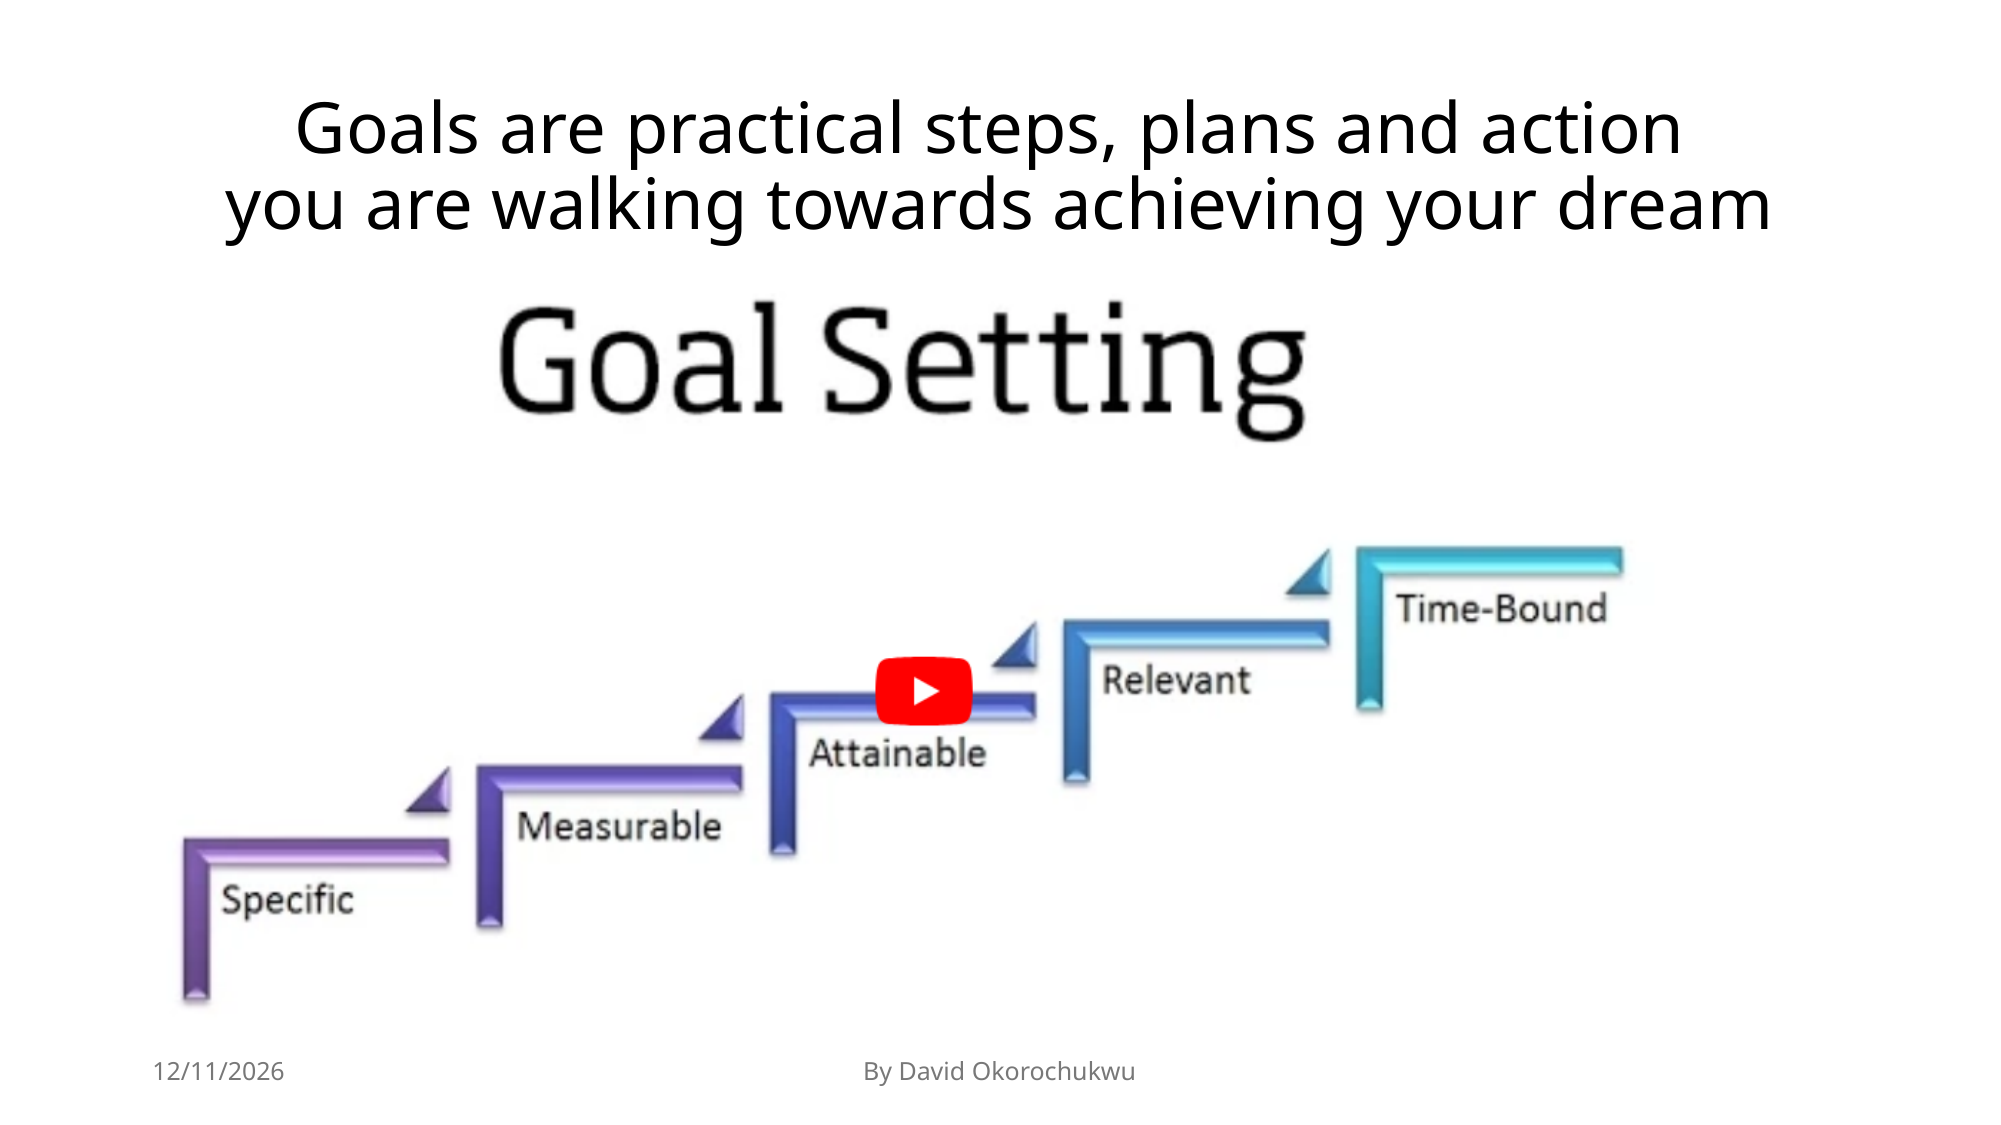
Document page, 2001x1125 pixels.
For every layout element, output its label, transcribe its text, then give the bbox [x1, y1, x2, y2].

footer By David Okorochukwu [662, 1042, 1338, 1103]
title Goals are practical steps, plans and action you are walking towards achieving your dream [137, 59, 1863, 278]
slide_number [137, 1042, 588, 1103]
picture [103, 281, 1687, 1022]
